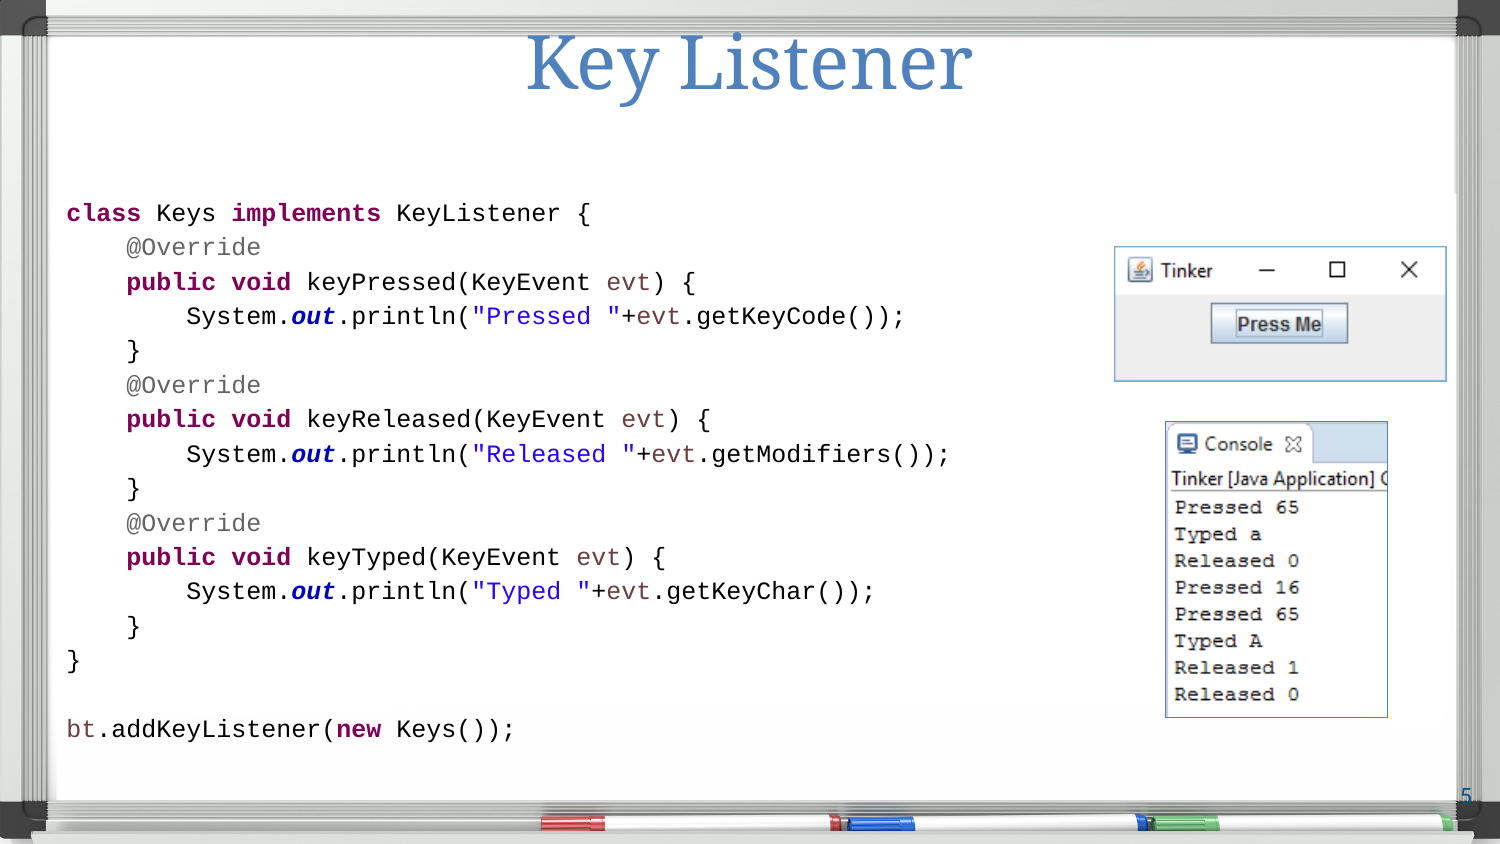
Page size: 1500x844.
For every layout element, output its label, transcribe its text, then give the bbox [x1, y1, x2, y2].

text_box class Keys implements KeyListener { @Override public void keyPressed(KeyEvent evt) { System.out.println("Pressed "+evt.getKeyCode()); } @Override public void keyReleased(KeyEvent evt) { System.out.println("Released "+evt.getModifiers()); } @Override public void keyTyped(KeyEvent evt) { System.out.println("Typed "+evt.getKeyChar()); } } bt.addKeyListener(new Keys()); [51, 184, 1075, 750]
slide_number 5 [1387, 771, 1488, 817]
title Key Listener [12, 9, 1488, 110]
picture [0, 0, 1500, 844]
